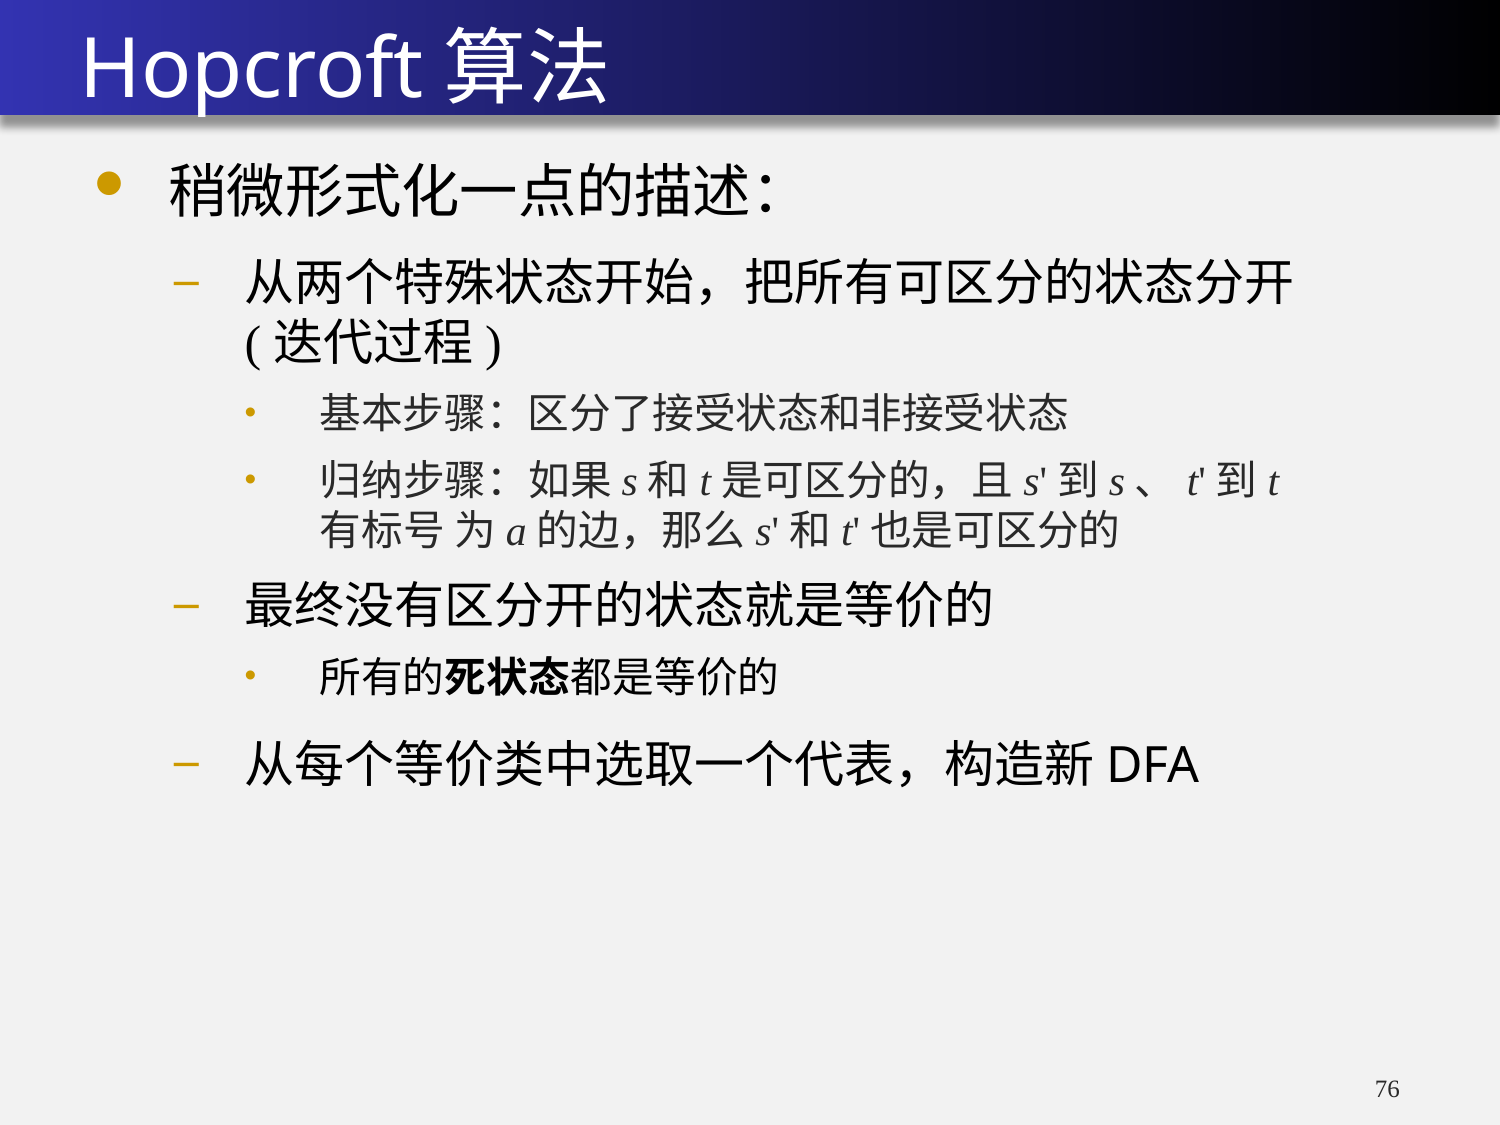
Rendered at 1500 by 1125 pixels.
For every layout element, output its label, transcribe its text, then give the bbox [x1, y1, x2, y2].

slide_number 76 [1368, 1077, 1482, 1125]
text_box 稍微形式化一点的描述： [91, 137, 1444, 224]
title Hopcroft算法 [77, 12, 825, 203]
text_box 从每个等价类中选取一个代表，构造新DFA [77, 724, 1296, 800]
text_box 最终没有区分开的状态就是等价的 所有的死状态都是等价的 [77, 566, 1296, 708]
